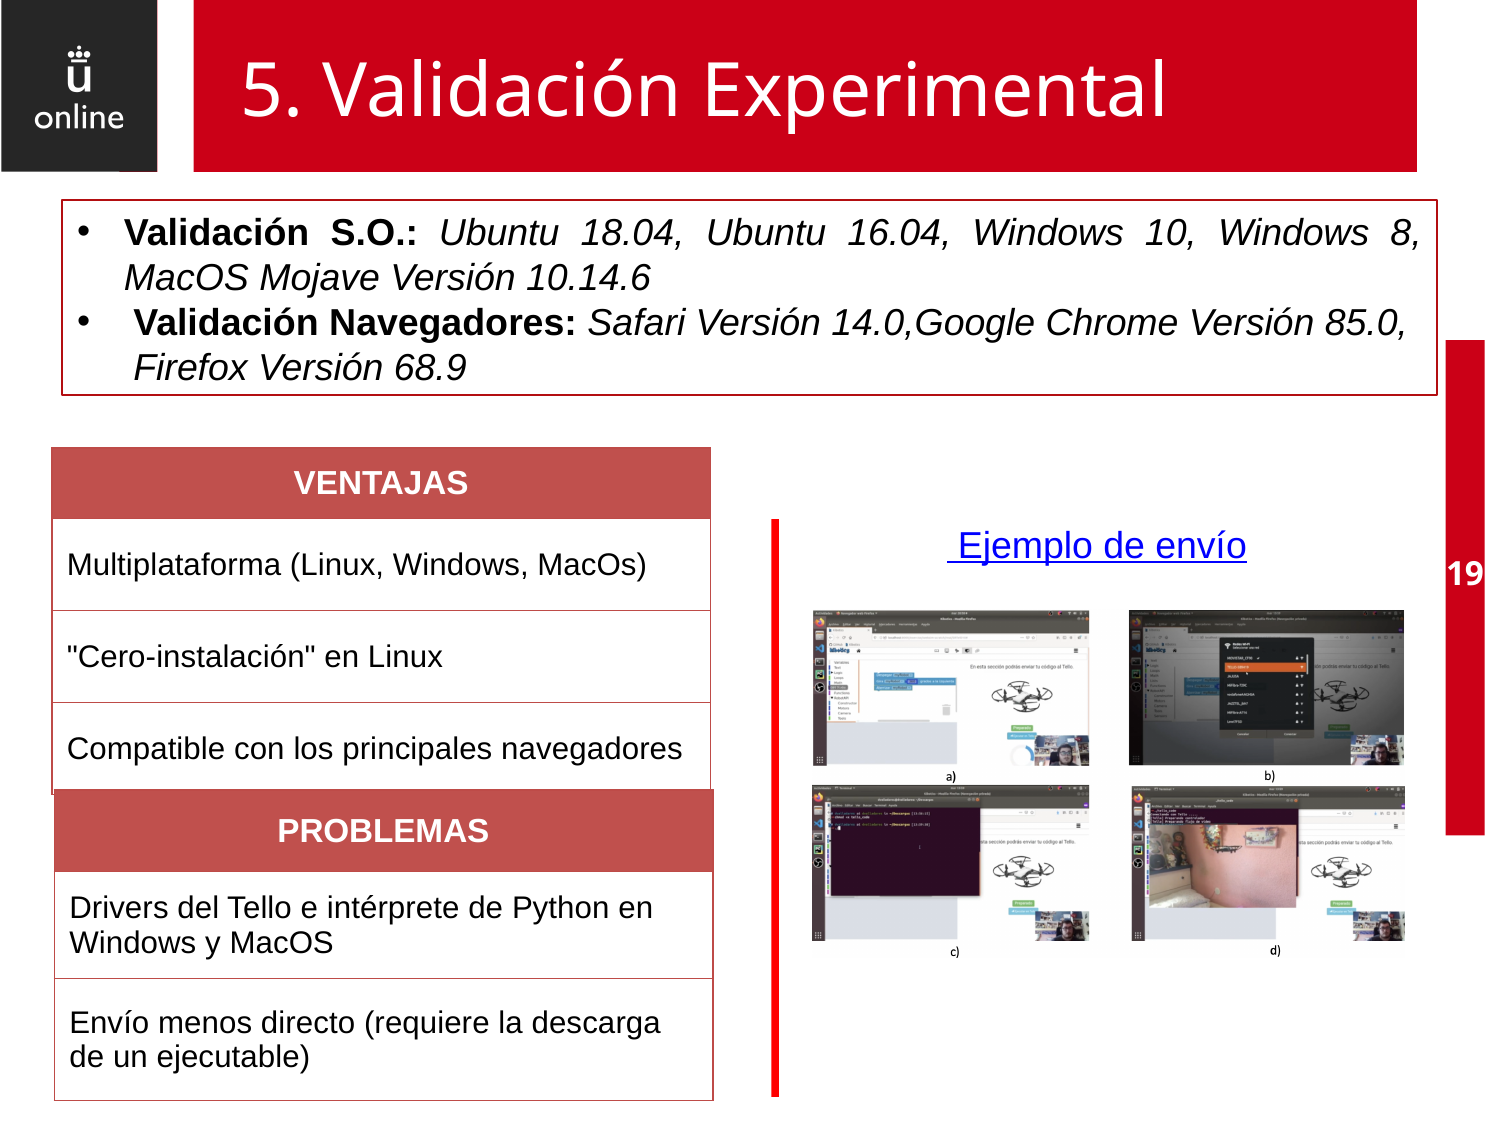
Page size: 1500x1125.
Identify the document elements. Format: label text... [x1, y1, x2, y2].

text_box 5. Validación Experimental [225, 34, 1194, 140]
table_cell "Cero-instalación" en Linux [53, 611, 710, 702]
table_cell Compatible con los principales navegadores [53, 703, 710, 789]
table_cell Drivers del Tello e intérprete de Python en Windows y MacOS [55, 872, 712, 978]
picture [811, 609, 1405, 958]
text_box Ejemplo de envío [932, 513, 1263, 574]
text_box [207, 9, 1373, 182]
table_header VENTAJAS [53, 449, 710, 518]
table_header PROBLEMAS [55, 791, 712, 871]
text_box 19 [1423, 544, 1500, 605]
text_box [771, 519, 779, 1097]
text_box Validación S.O.: Ubuntu 18.04, Ubuntu 16.04, Windows 10, Windows 8, MacOS Mojave Versión 10.14.6 Validación Navegadores: Safari Versión 14.0,Google Chrome Versión 85.0, Firefox Versión 68.9 [62, 200, 1437, 396]
table_cell Envío menos directo (requiere la descarga de un ejecutable) [55, 979, 712, 1100]
table_cell Multiplataforma (Linux, Windows, MacOs) [53, 519, 710, 610]
picture [17, 31, 141, 154]
